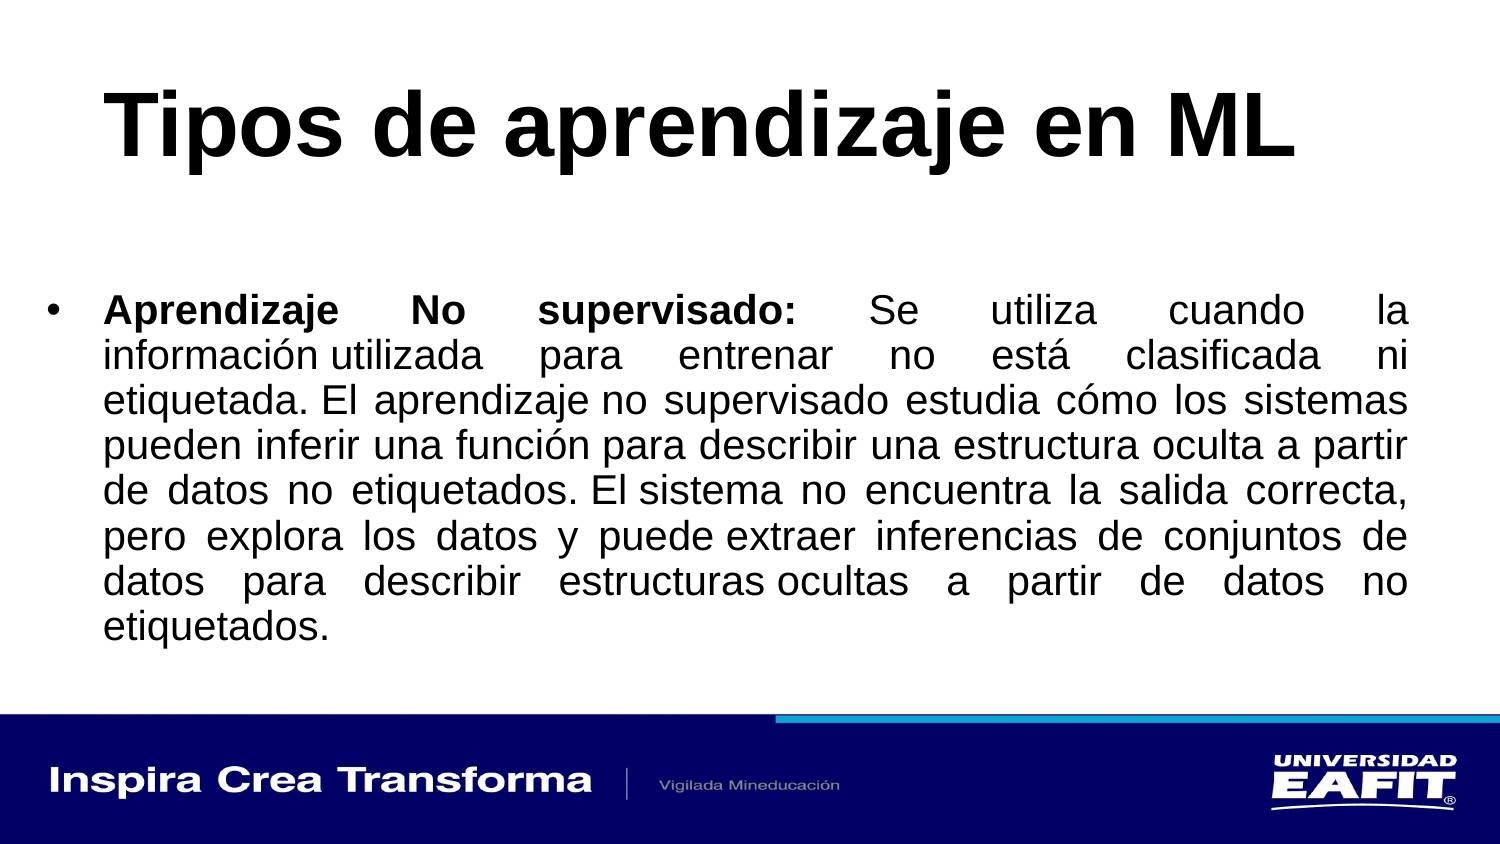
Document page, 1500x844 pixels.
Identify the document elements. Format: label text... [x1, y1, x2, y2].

title Tipos de aprendizaje en ML [103, 44, 1397, 208]
list Aprendizaje No supervisado: Se utiliza cuando la información utilizada para entrenar no está clasificada ni etiquetada. El aprendizaje no supervisado estudia cómo los sistemas pueden inferir una función para describir una estructura oculta a partir de datos no etiquetados. El sistema no encuentra la salida correcta, pero explora los datos y puede extraer inferencias de conjuntos de datos para describir estructuras ocultas a partir de datos no etiquetados. [46, 238, 1410, 774]
picture [0, 0, 1500, 844]
